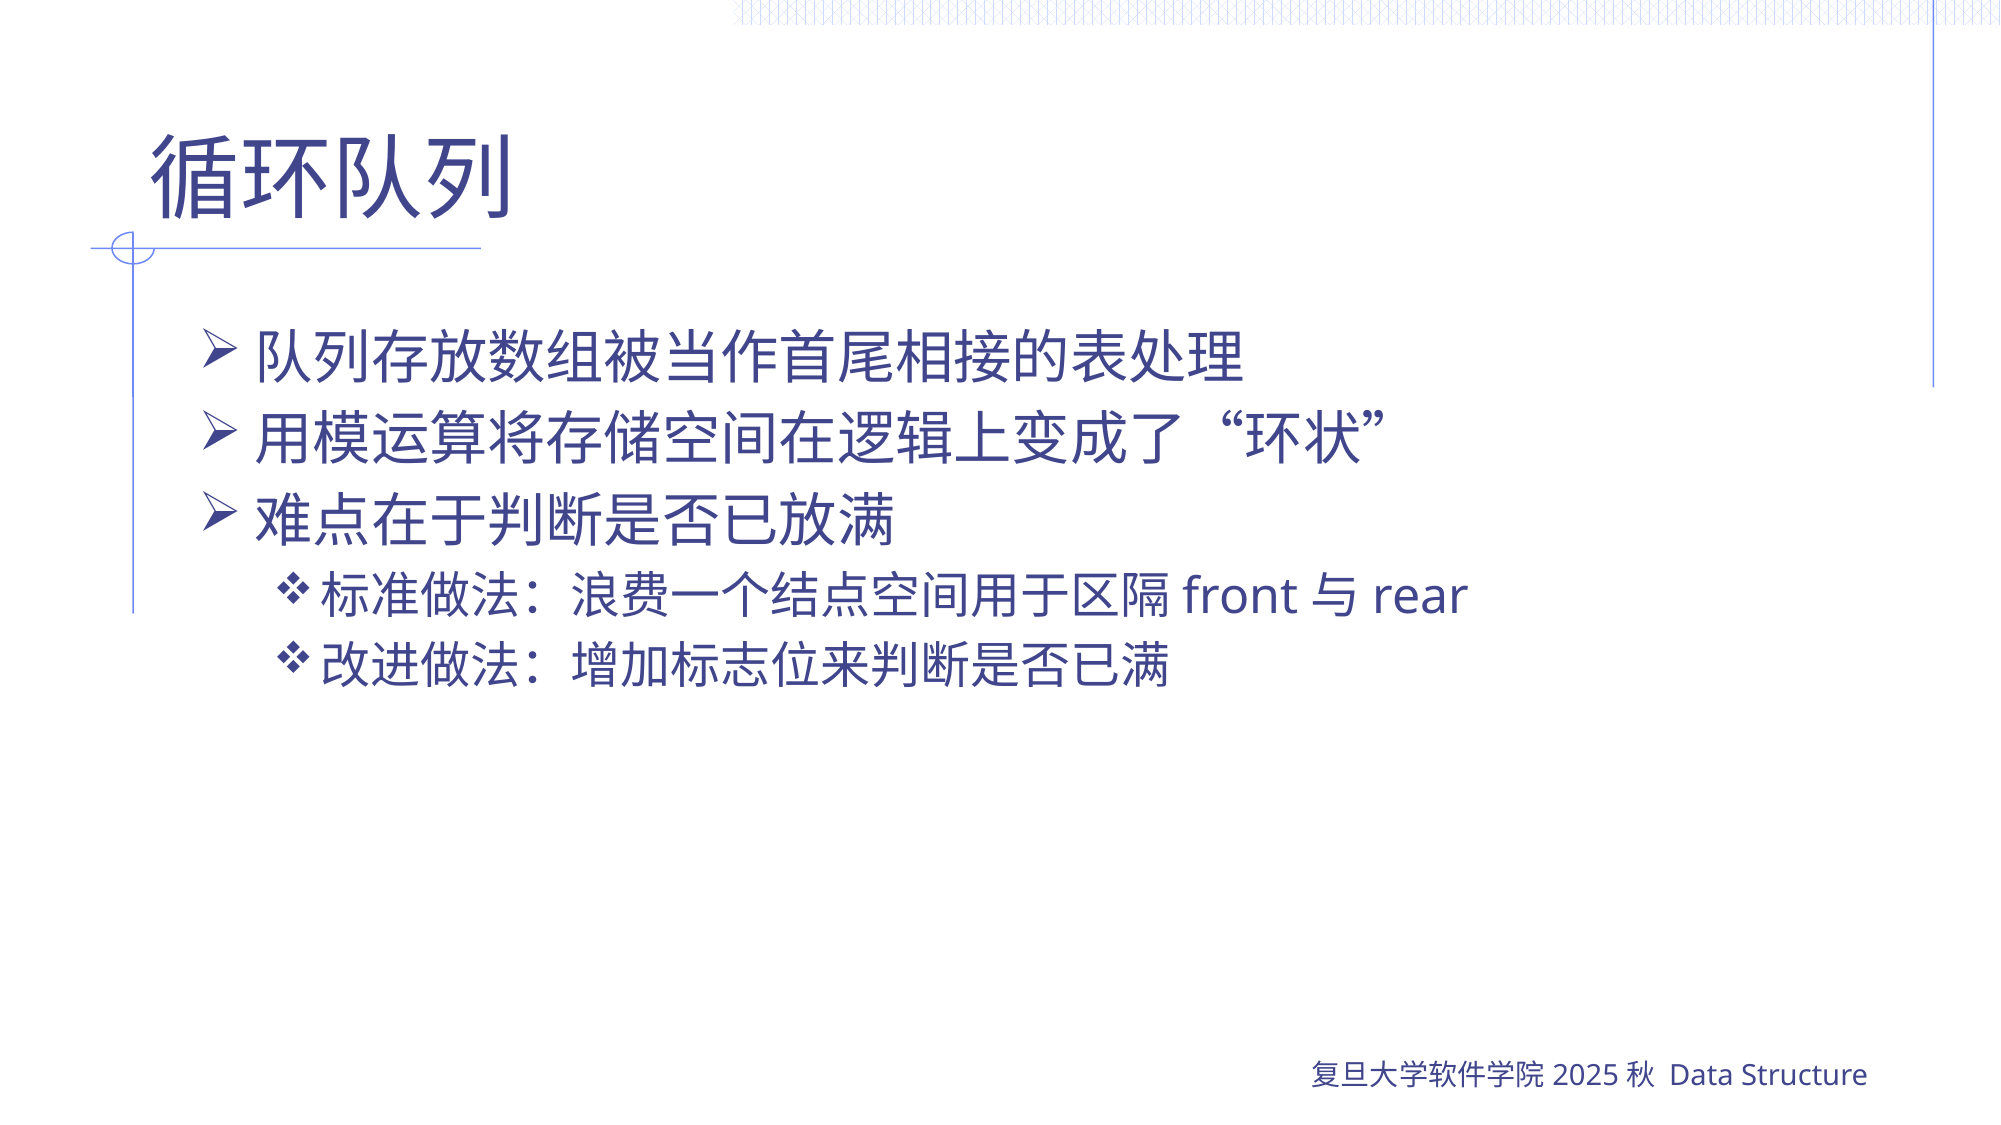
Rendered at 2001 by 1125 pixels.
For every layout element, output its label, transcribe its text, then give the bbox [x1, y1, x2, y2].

title 循环队列 [133, 50, 1834, 238]
list 队列存放数组被当作首尾相接的表处理 用模运算将存储空间在逻辑上变成了“环状” 难点在于判断是否已放满 标准做法：浪费一个结点空间用于区隔front与rear 改进做法：增加标志位来判断是否已满 [183, 312, 1884, 988]
